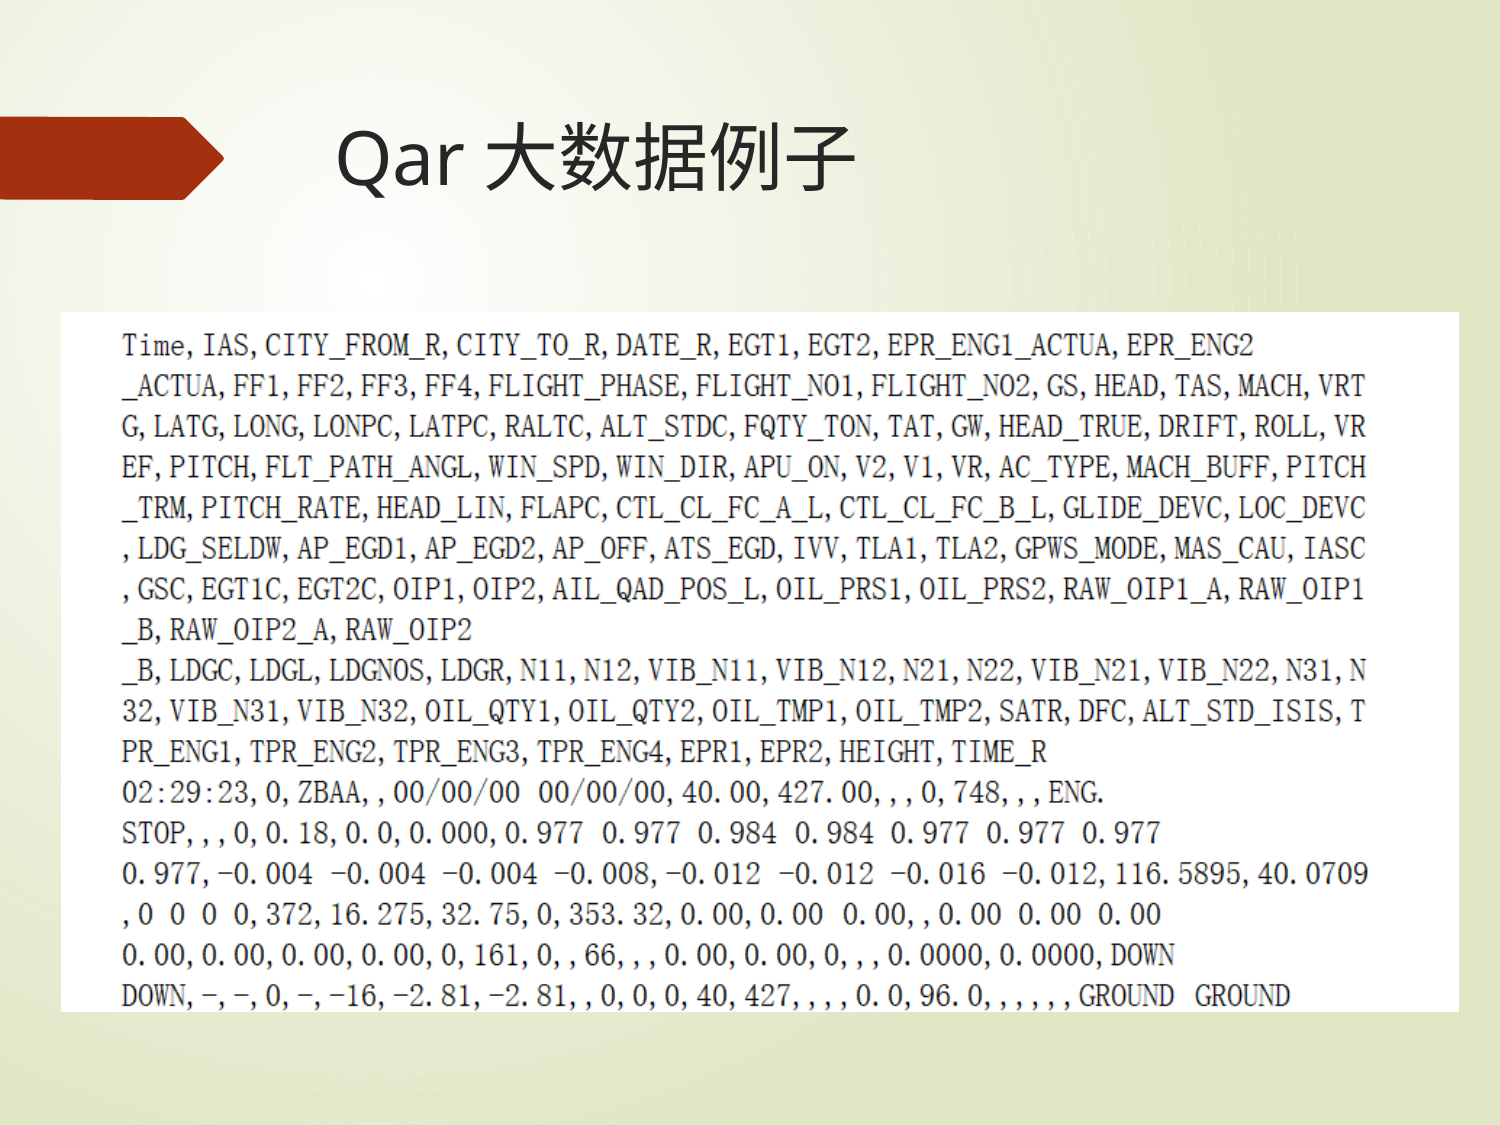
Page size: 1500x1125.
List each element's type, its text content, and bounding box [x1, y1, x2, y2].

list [60, 312, 1459, 1012]
title Qar大数据例子 [319, 102, 1400, 311]
